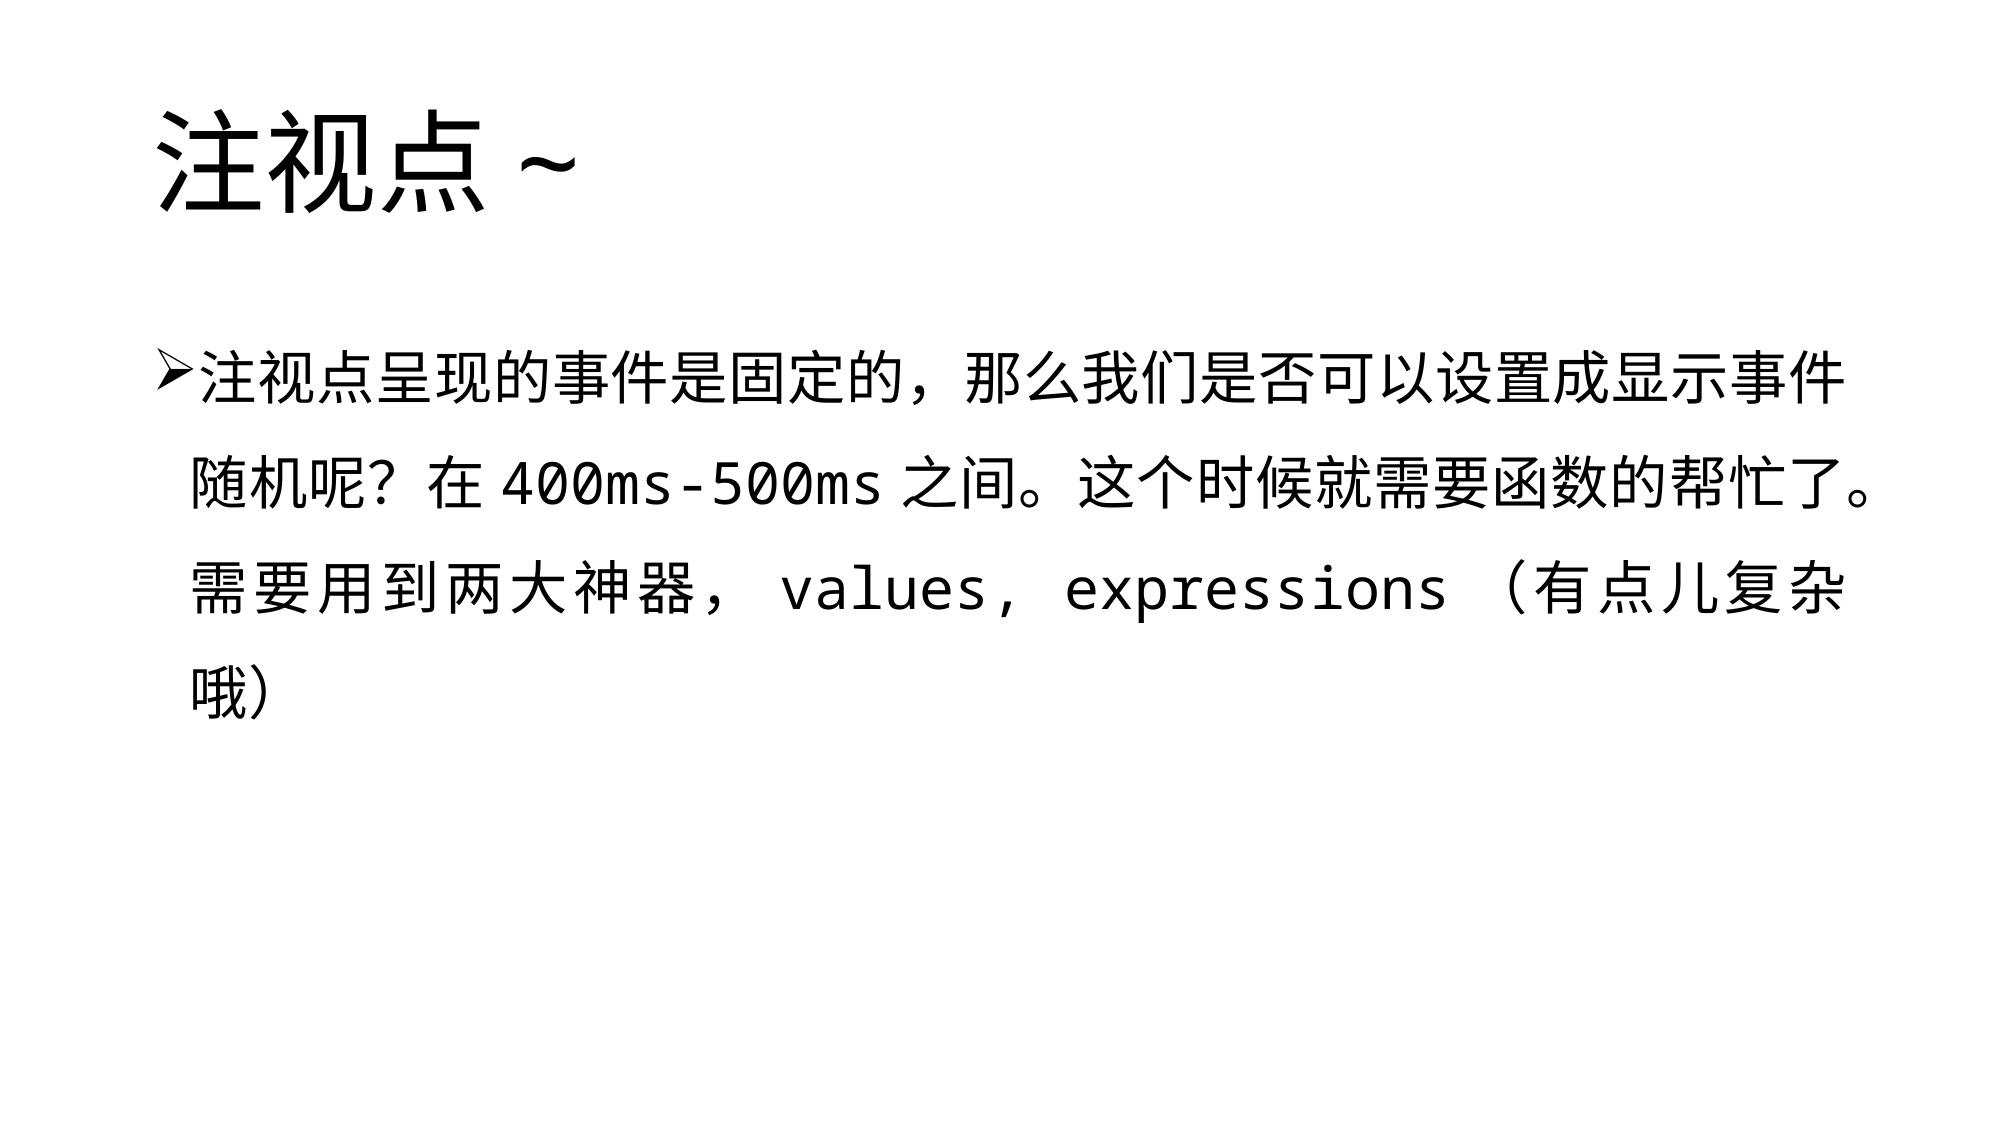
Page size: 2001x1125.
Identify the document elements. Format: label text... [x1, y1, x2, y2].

title 注视点~ [137, 59, 1863, 278]
list 注视点呈现的事件是固定的，那么我们是否可以设置成显示事件随机呢？在400ms-500ms之间。这个时候就需要函数的帮忙了。需要用到两大神器，values, expressions（有点儿复杂哦） [137, 299, 1863, 1014]
